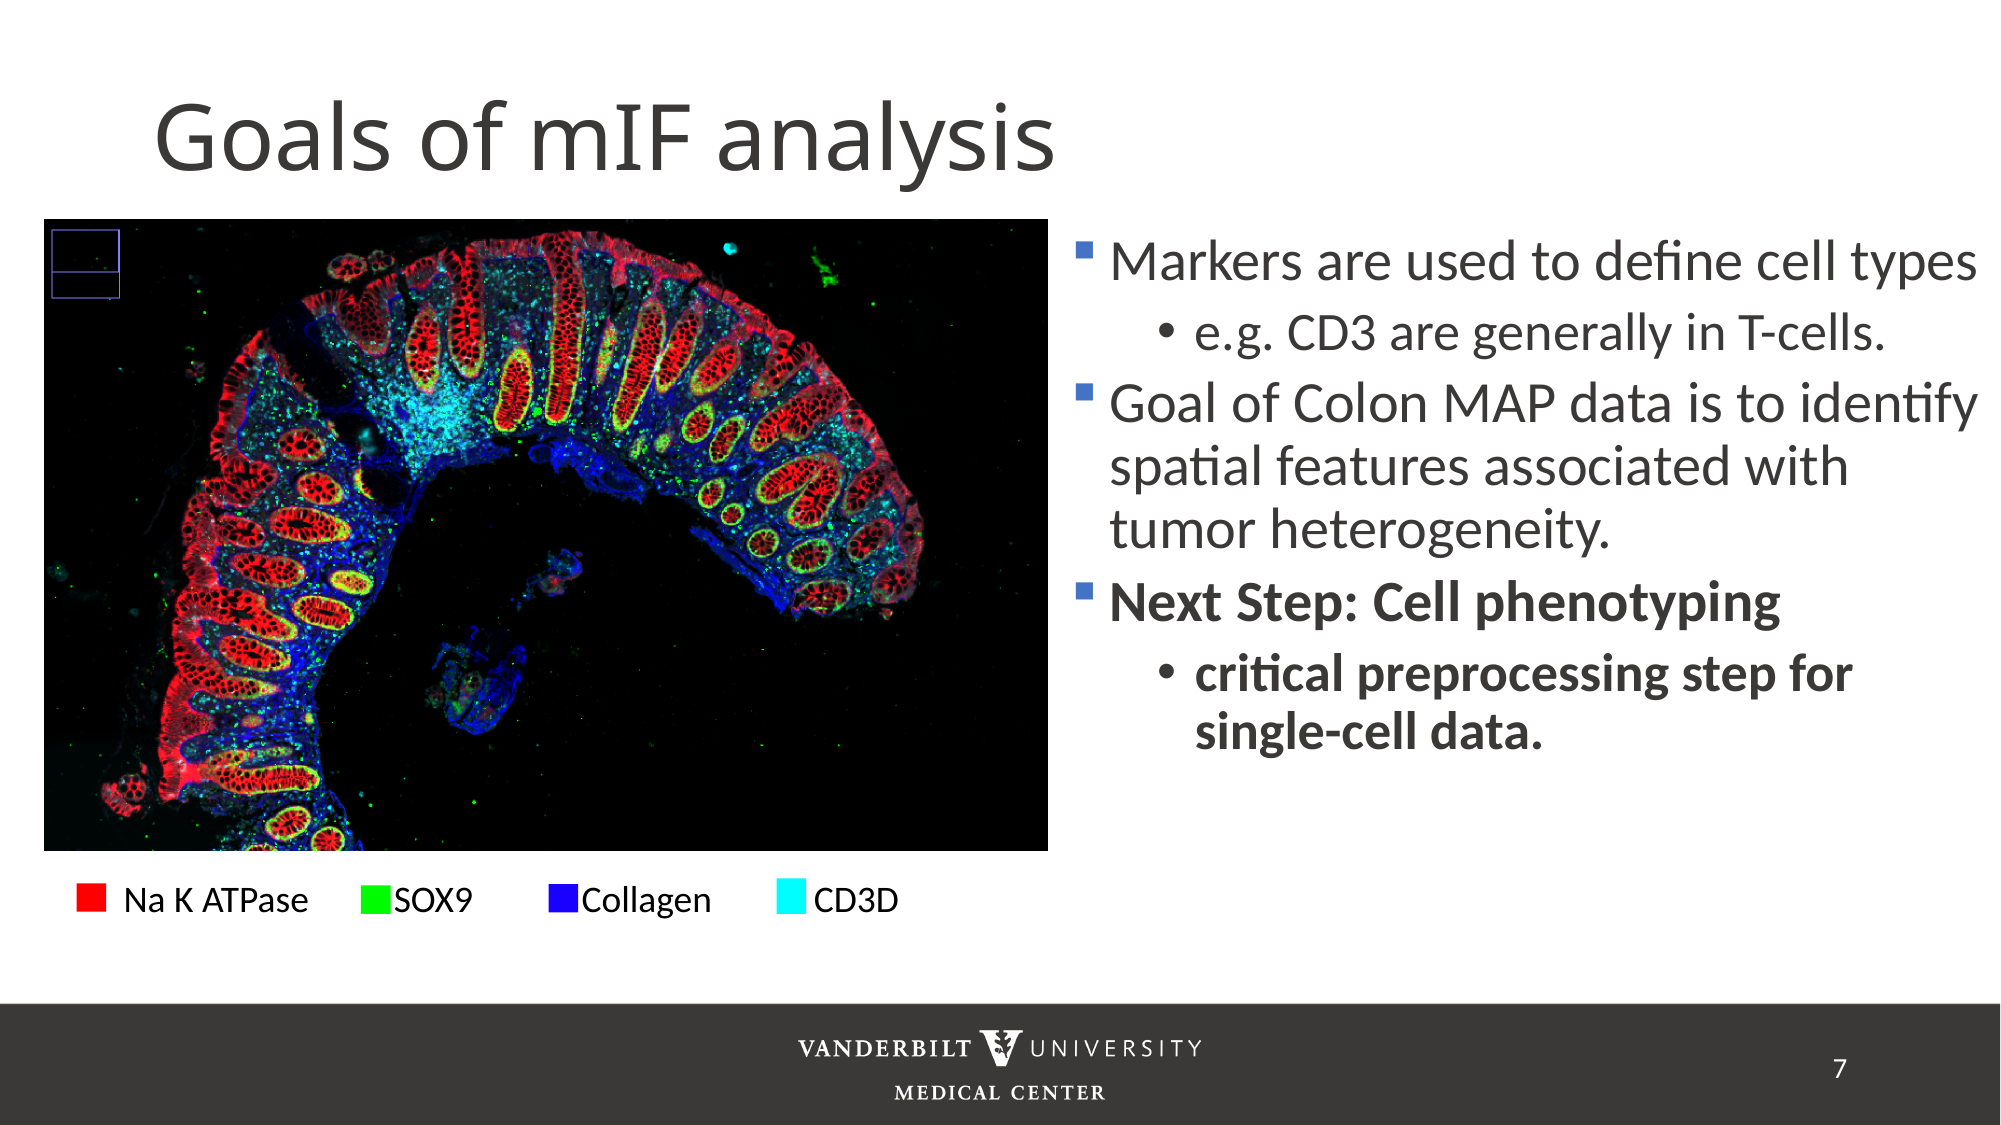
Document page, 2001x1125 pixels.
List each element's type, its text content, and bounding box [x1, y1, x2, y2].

text_box [776, 877, 807, 915]
picture [762, 994, 1237, 1125]
text_box [360, 884, 392, 915]
text_box Na K ATPase SOX9 Collagen CD3D [49, 867, 1000, 927]
list Markers are used to define cell types e.g. CD3 are generally in T-cells. Goal of Colon MAP data is to identify spatial features associated with tumor heterogeneity. Next Step: Cell phenotyping critical preprocessing step for single-cell data. [1000, 222, 2000, 940]
title Goals of mIF analysis [137, 59, 1863, 222]
slide_number 7 [1412, 1037, 1863, 1097]
text_box [76, 882, 107, 913]
picture [44, 219, 1048, 851]
text_box [548, 883, 579, 913]
